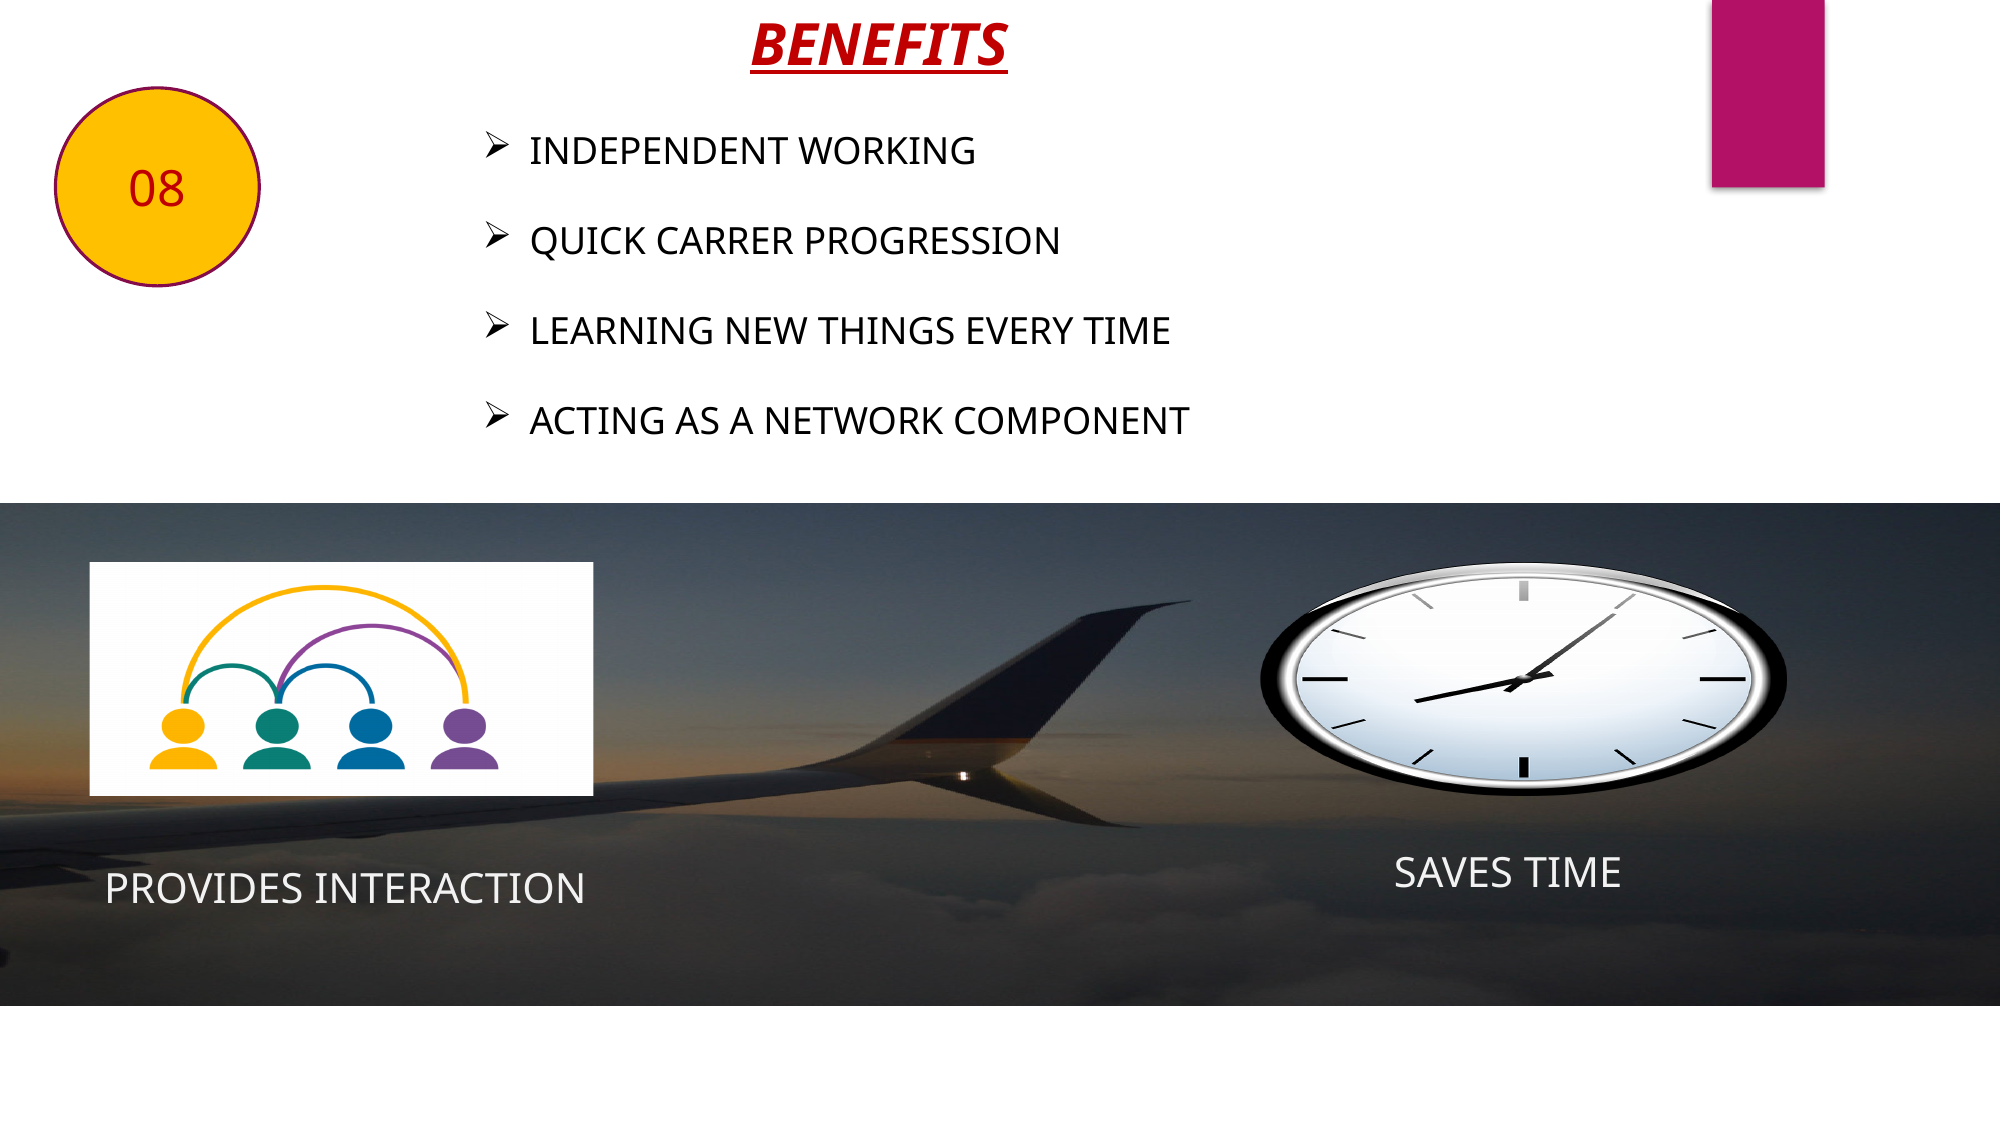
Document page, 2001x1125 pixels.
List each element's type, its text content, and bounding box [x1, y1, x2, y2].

text_box INDEPENDENT WORKING QUICK CARRER PROGRESSION LEARNING NEW THINGS EVERY TIME ACTING AS A NETWORK COMPONENT [467, 119, 1554, 450]
text_box [89, 562, 594, 797]
text_box [0, 503, 2000, 1006]
text_box BENEFITS [735, 0, 1163, 85]
text_box PROVIDES INTERACTION [89, 854, 645, 919]
text_box [1260, 562, 1787, 797]
text_box SAVES TIME [1379, 838, 1879, 903]
text_box 08 [53, 86, 261, 288]
